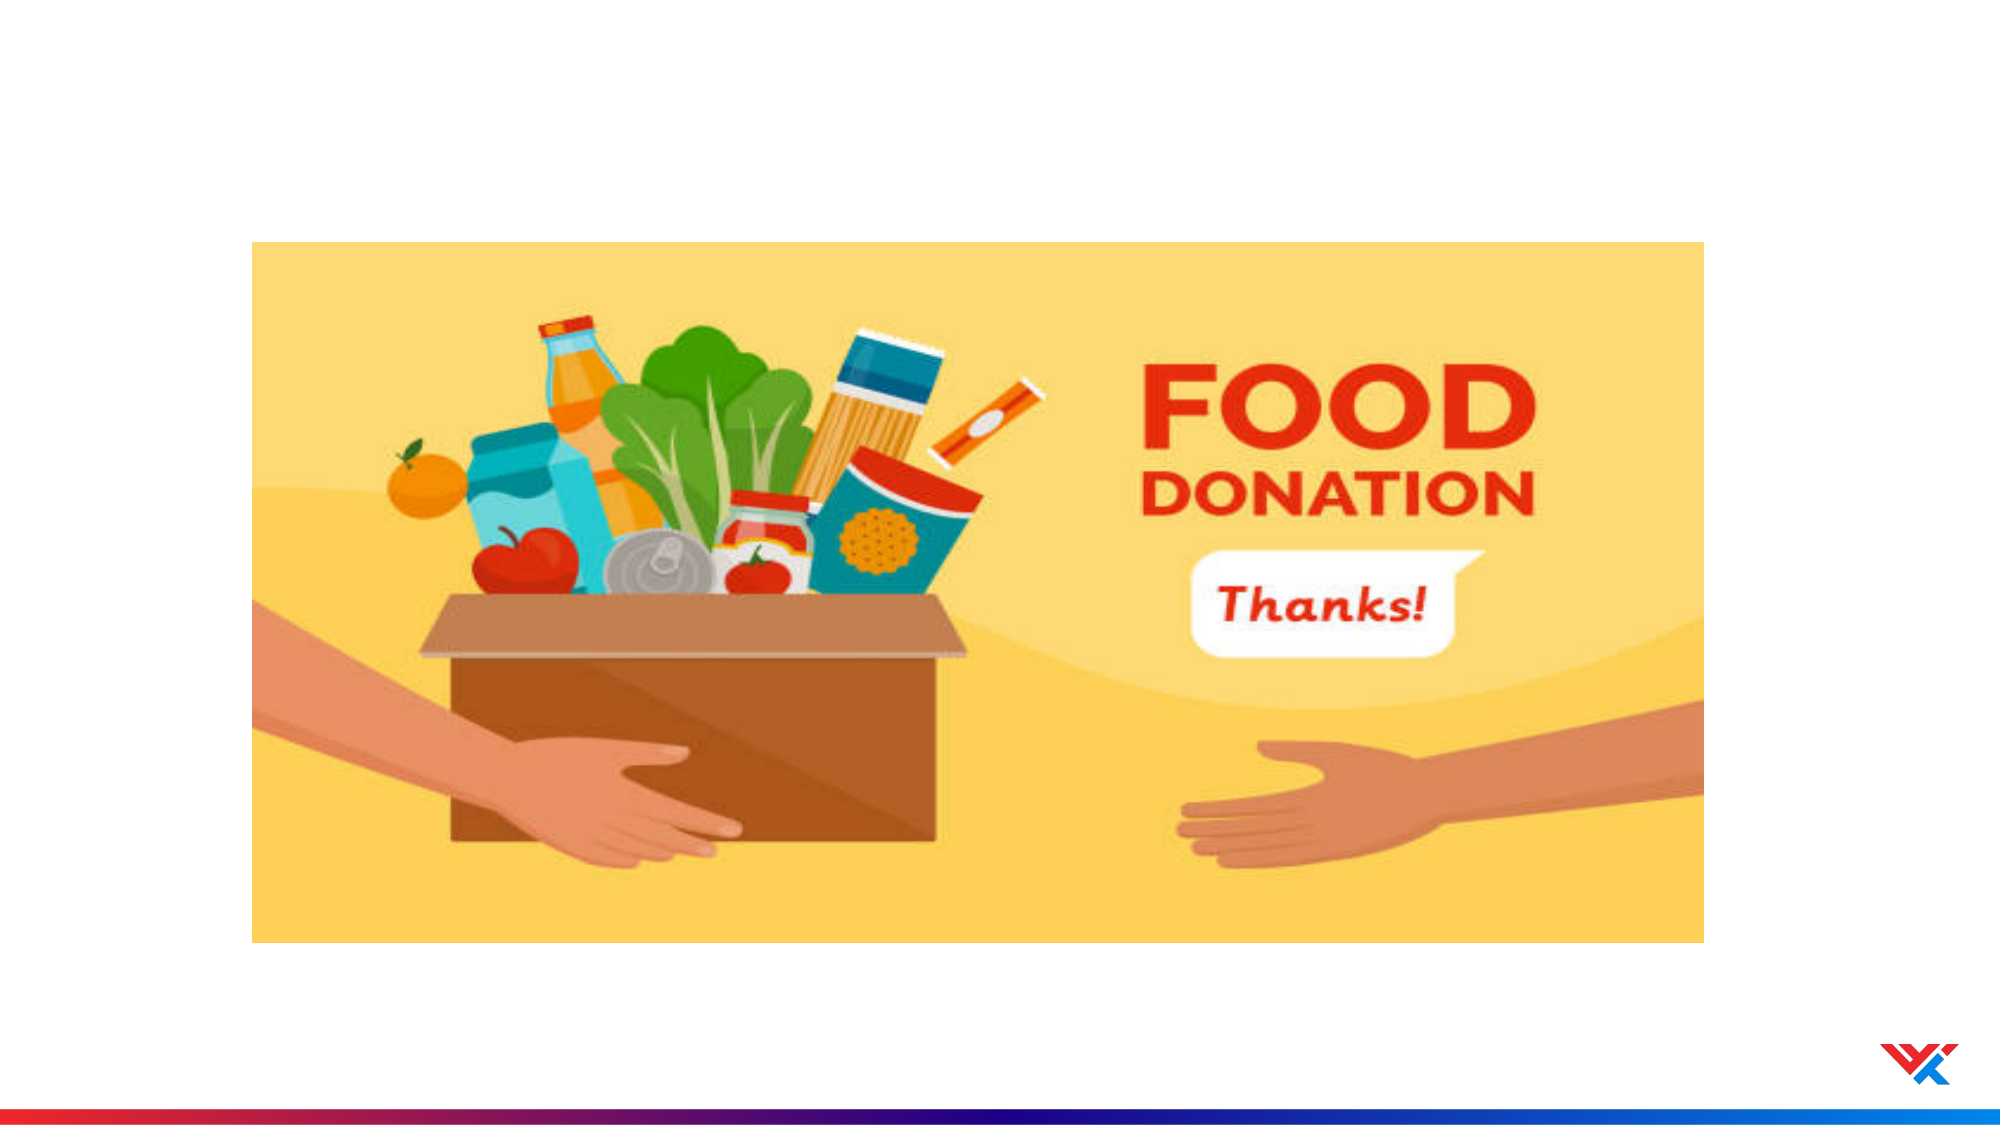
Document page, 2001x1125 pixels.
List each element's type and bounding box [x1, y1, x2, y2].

picture [0, 1109, 2000, 1125]
picture [252, 242, 1704, 943]
picture [1880, 1044, 1961, 1089]
